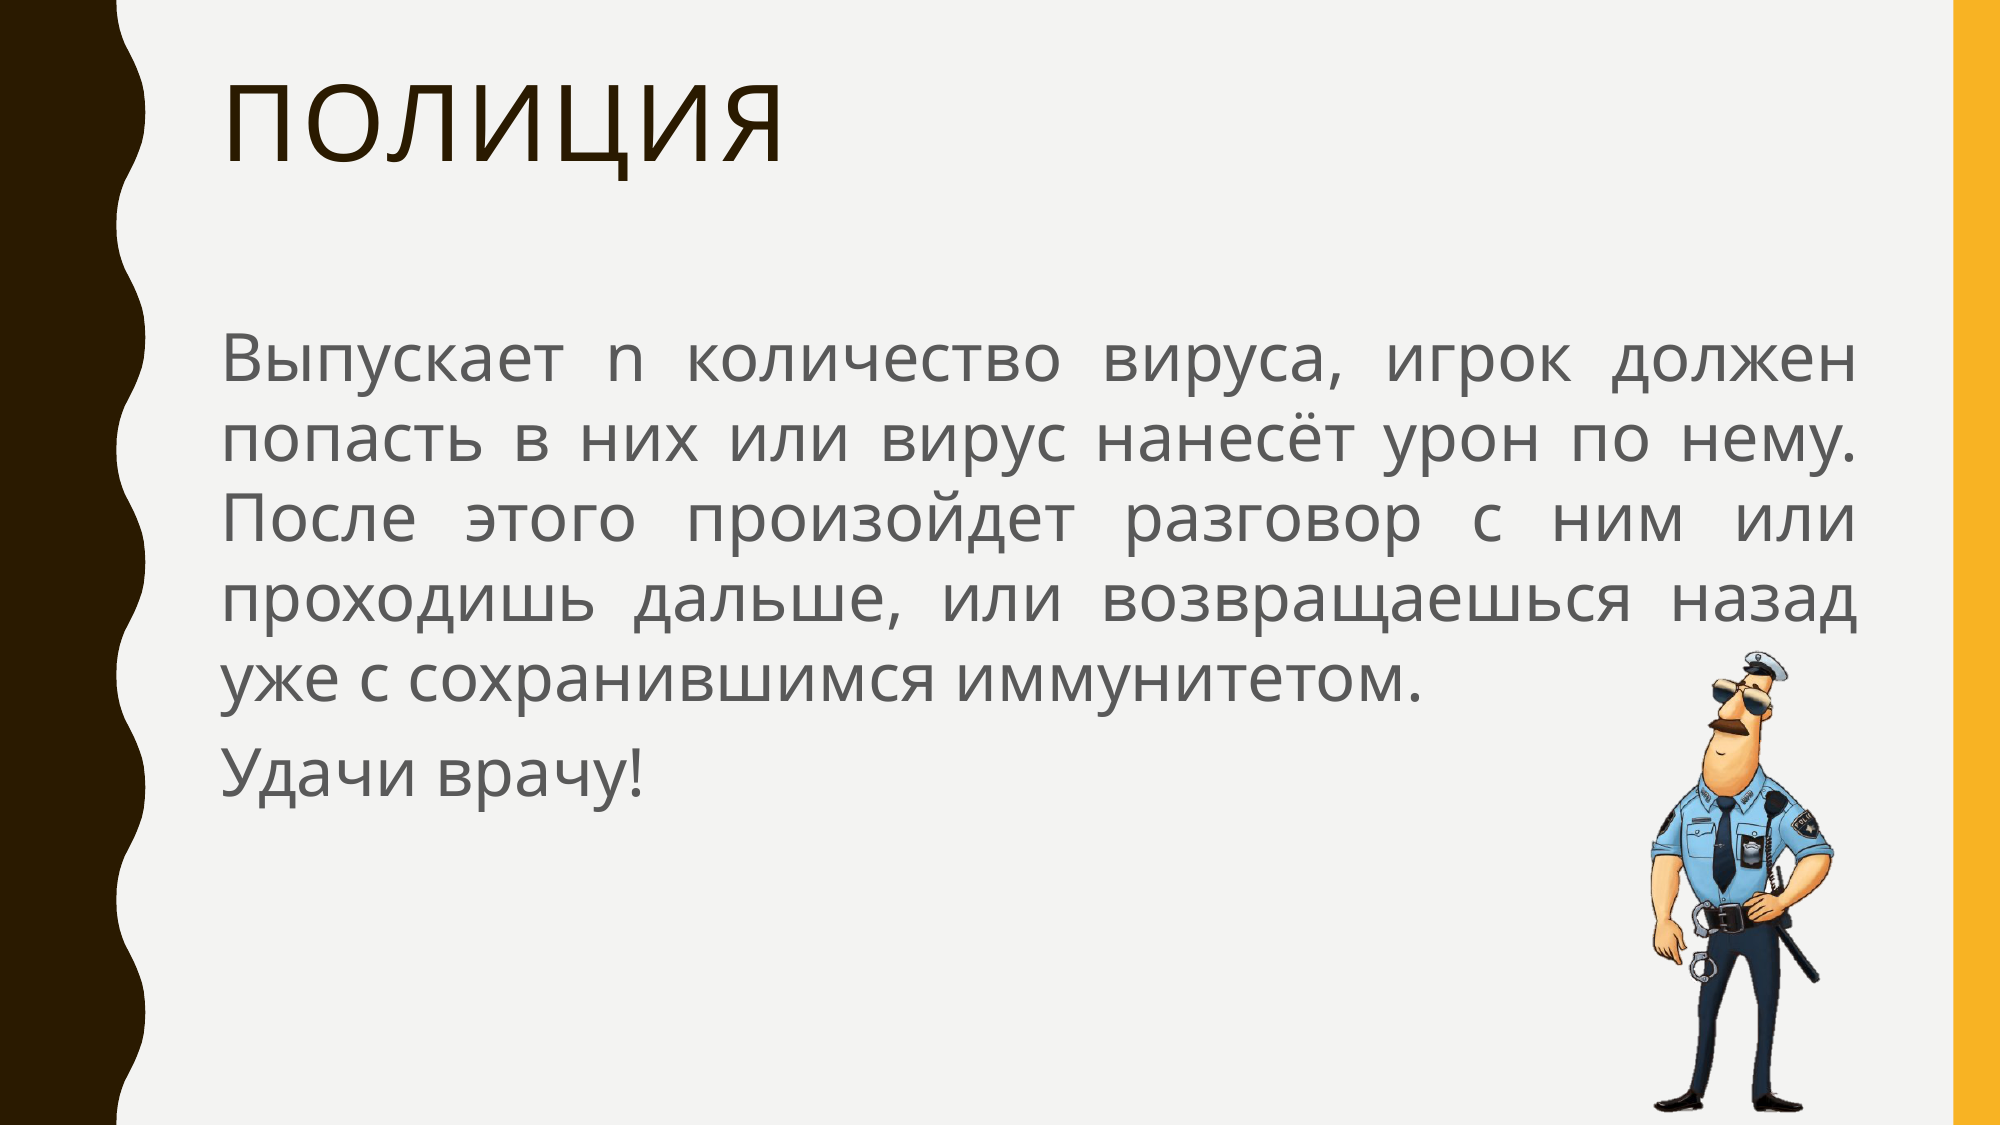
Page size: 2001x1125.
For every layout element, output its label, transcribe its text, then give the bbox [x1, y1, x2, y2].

picture [1562, 635, 1922, 1125]
title Полиция [205, 62, 1875, 307]
list Выпускает n количество вируса, игрок должен попасть в них или вирус нанесёт урон по нему. После этого произойдет разговор с ним или проходишь дальше, или возвращаешься назад уже с сохранившимся иммунитетом. Удачи врачу! [205, 307, 1875, 897]
